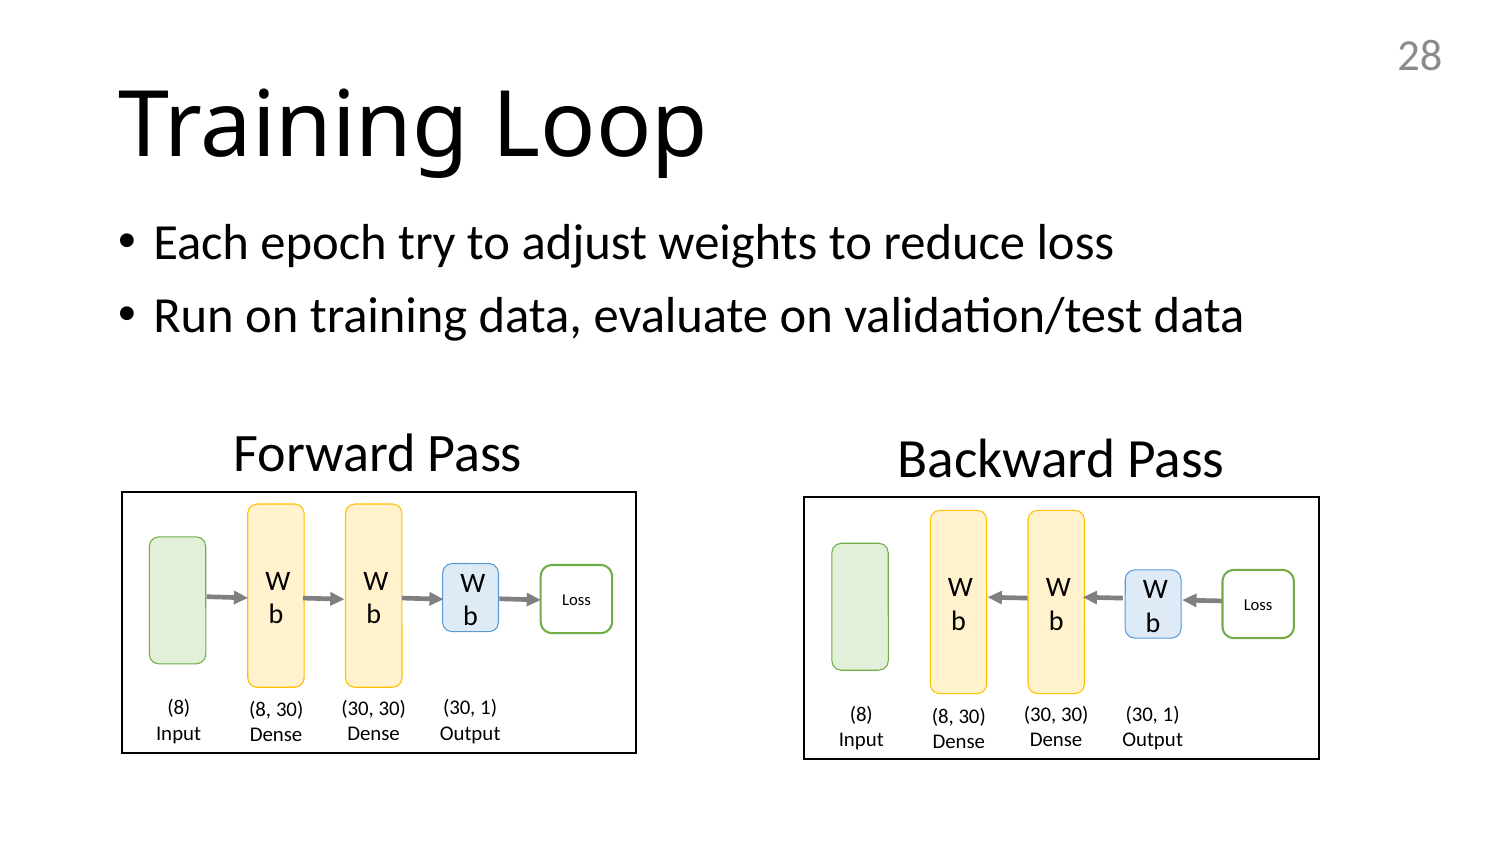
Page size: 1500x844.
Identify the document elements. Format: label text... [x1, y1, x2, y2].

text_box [121, 491, 636, 755]
text_box Backward Pass [804, 422, 1318, 496]
slide_number 28 [1120, 30, 1458, 76]
text_box Each epoch try to adjust weights to reduce loss Run on training data, evaluate on validation/test data [103, 208, 1385, 384]
text_box Forward Pass [121, 417, 635, 491]
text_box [804, 497, 1319, 761]
title Training Loop [103, 44, 1397, 208]
